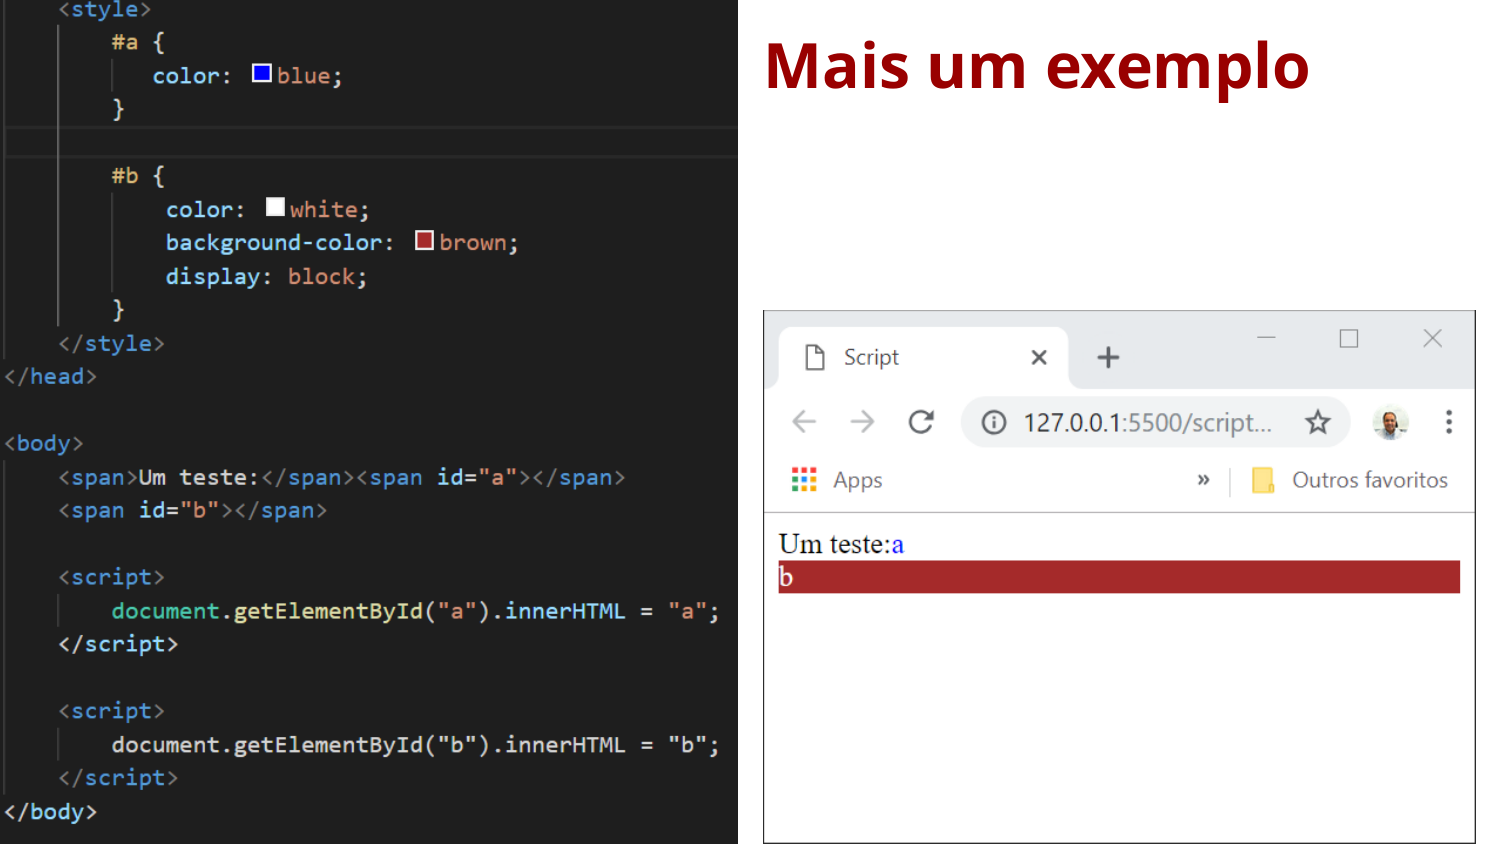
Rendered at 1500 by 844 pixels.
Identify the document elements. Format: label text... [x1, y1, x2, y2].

title Mais um exemplo [748, 10, 1491, 114]
picture [0, 0, 738, 844]
picture [763, 310, 1477, 844]
